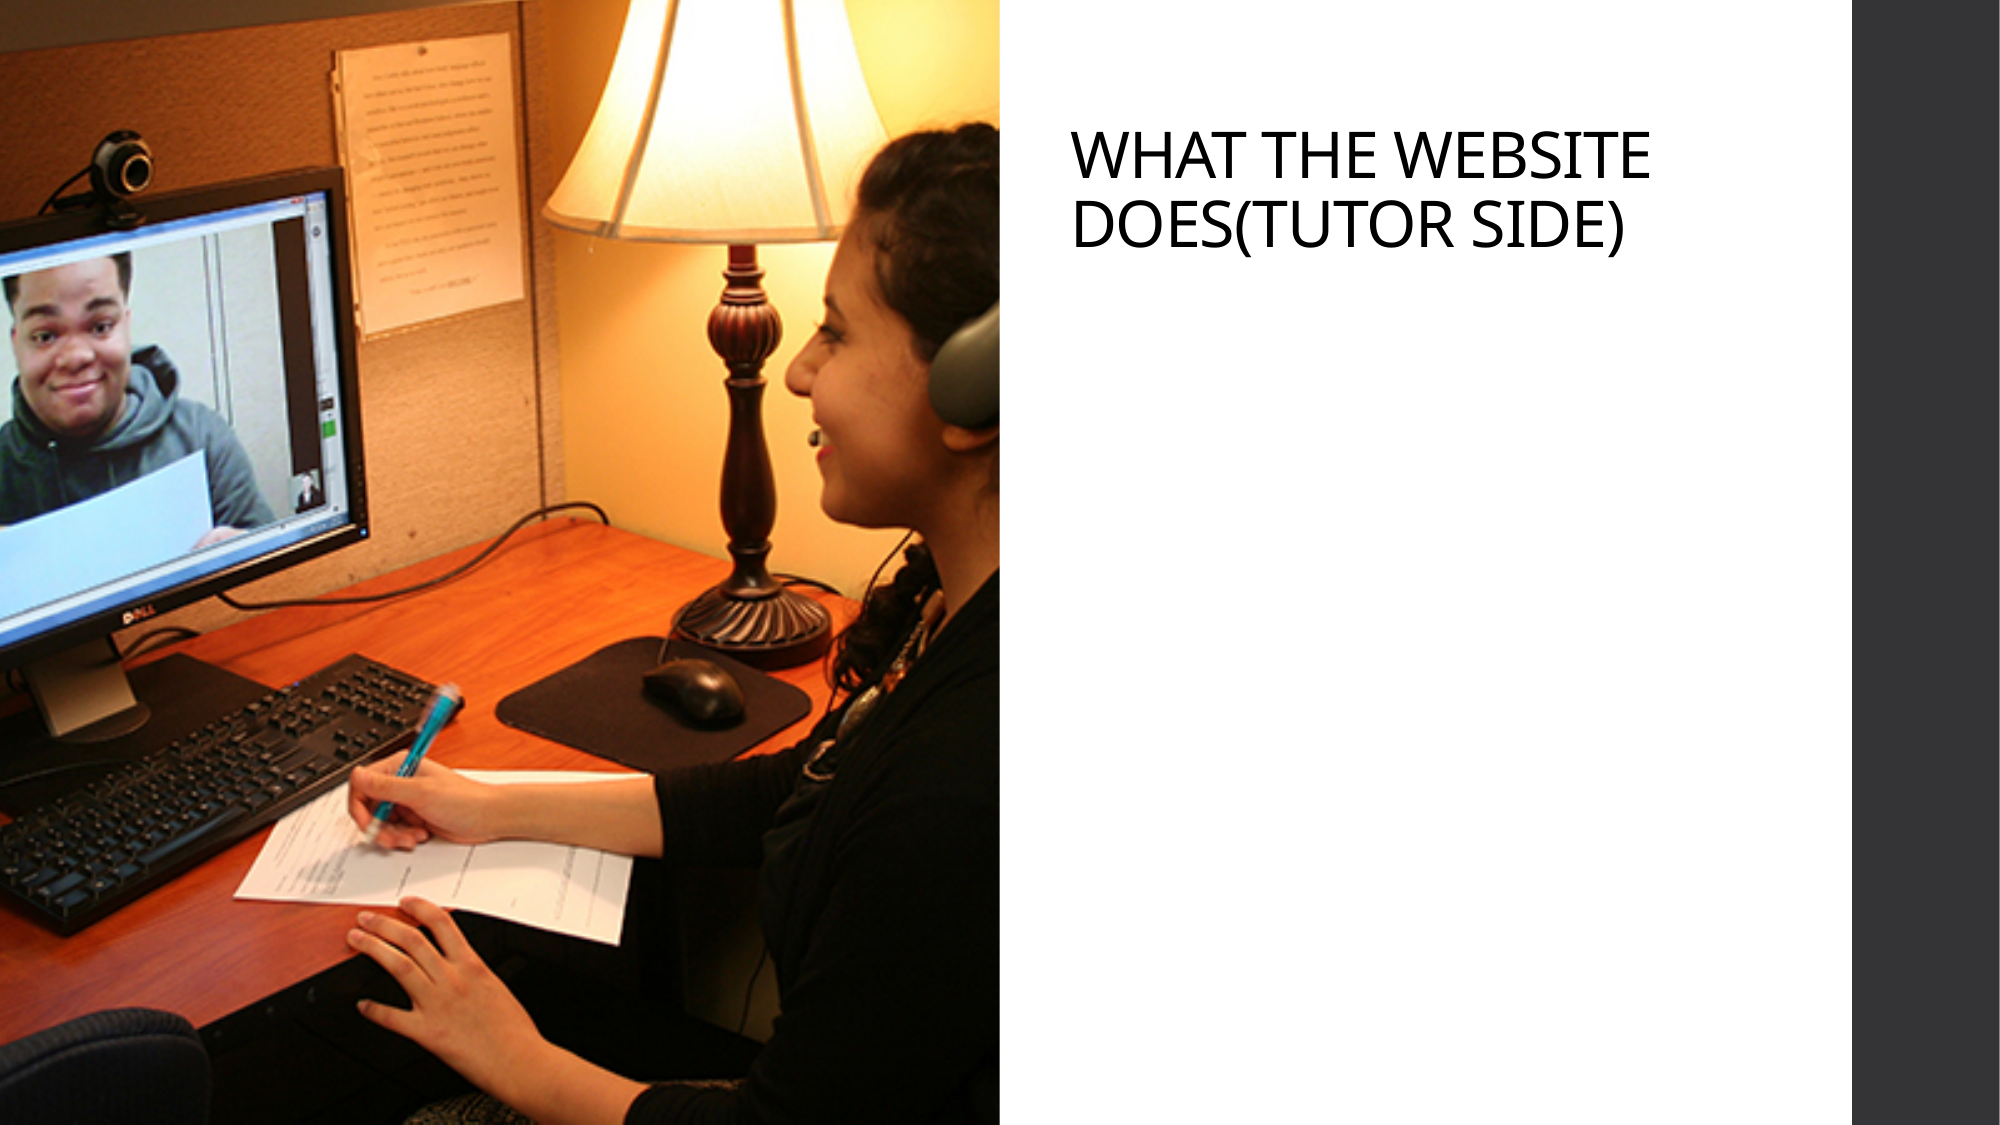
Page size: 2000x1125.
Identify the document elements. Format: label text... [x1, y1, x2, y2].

title WHAT THE WEBSITE DOES(TUTOR SIDE) [1055, 103, 1799, 270]
text_box [1851, 0, 2000, 1125]
picture [0, 0, 1000, 1125]
